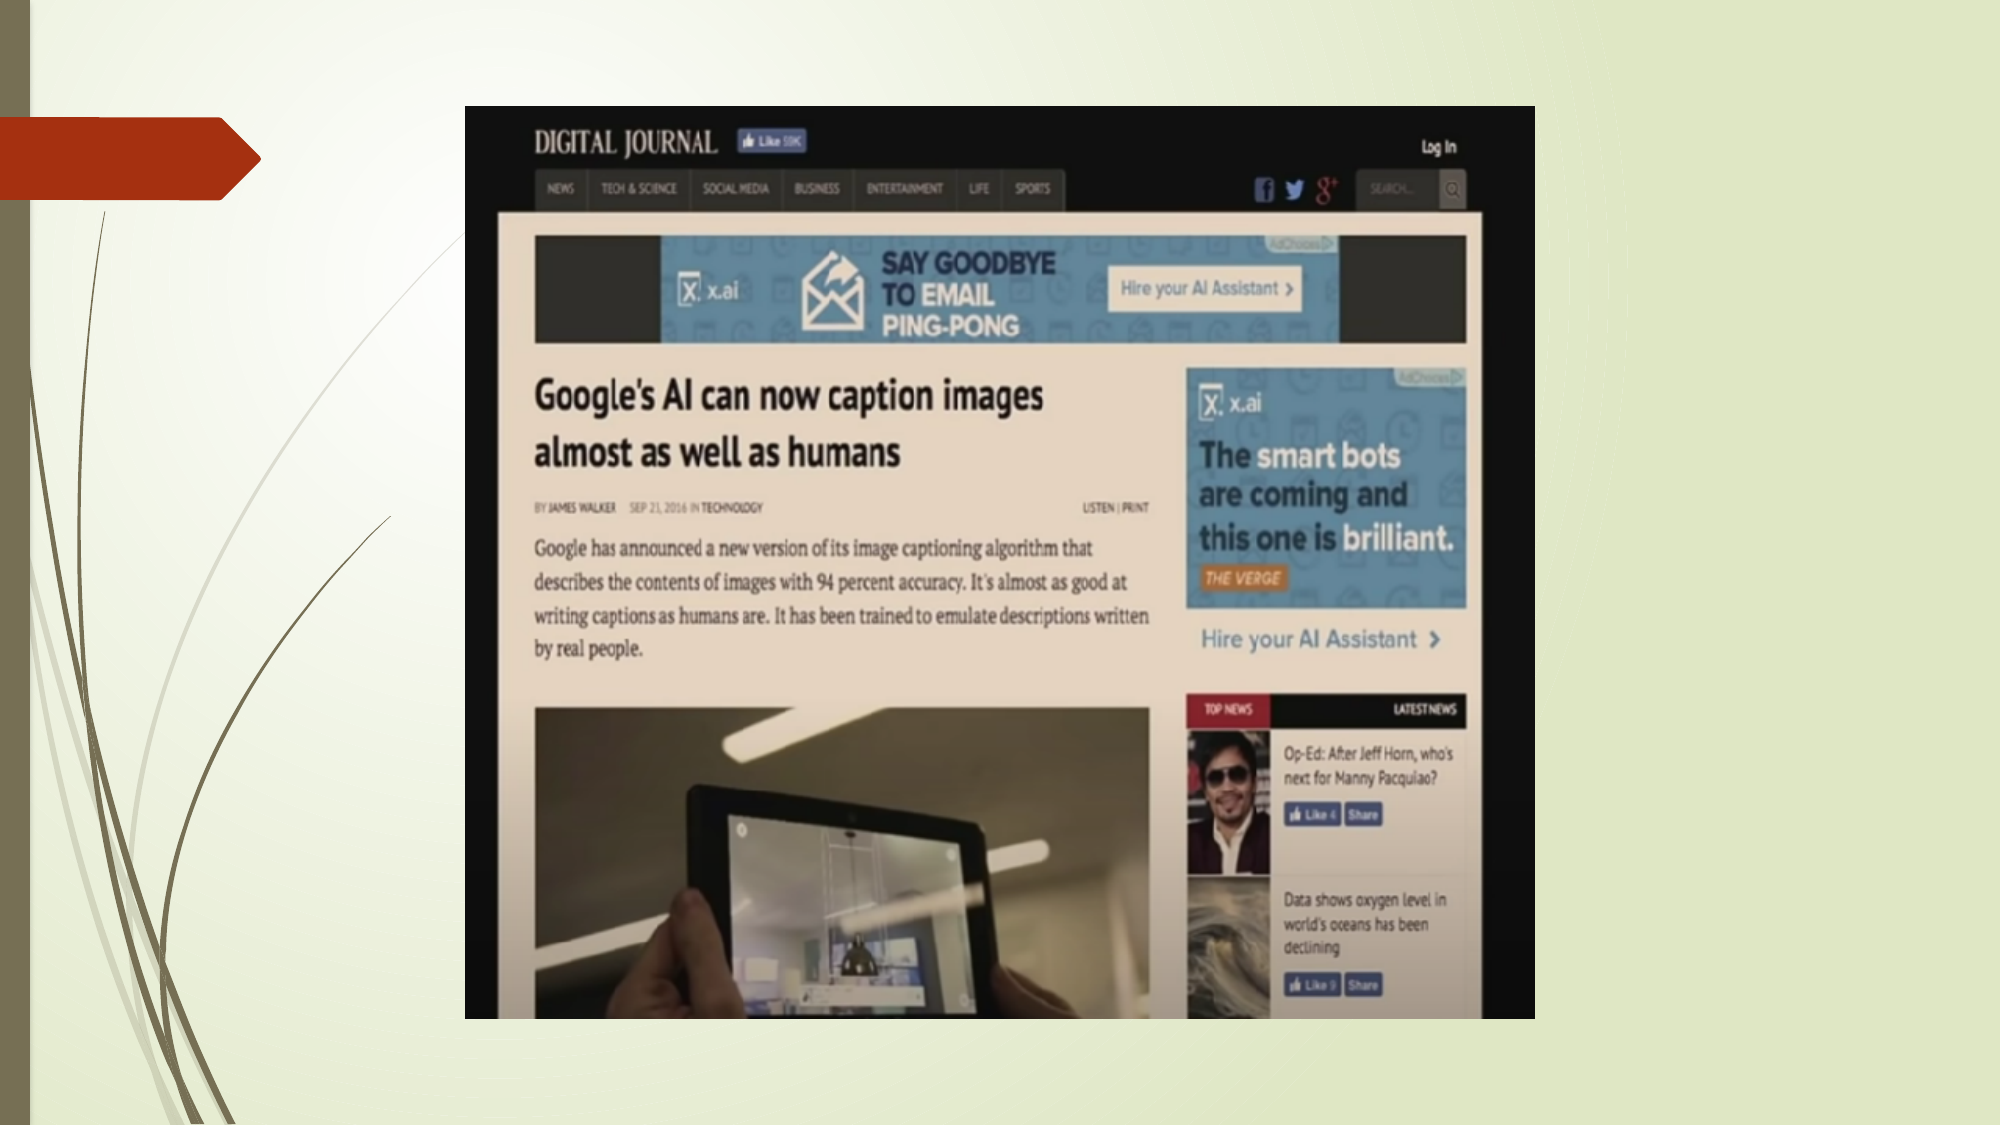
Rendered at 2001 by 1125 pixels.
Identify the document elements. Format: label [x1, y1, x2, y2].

picture [465, 105, 1535, 1019]
